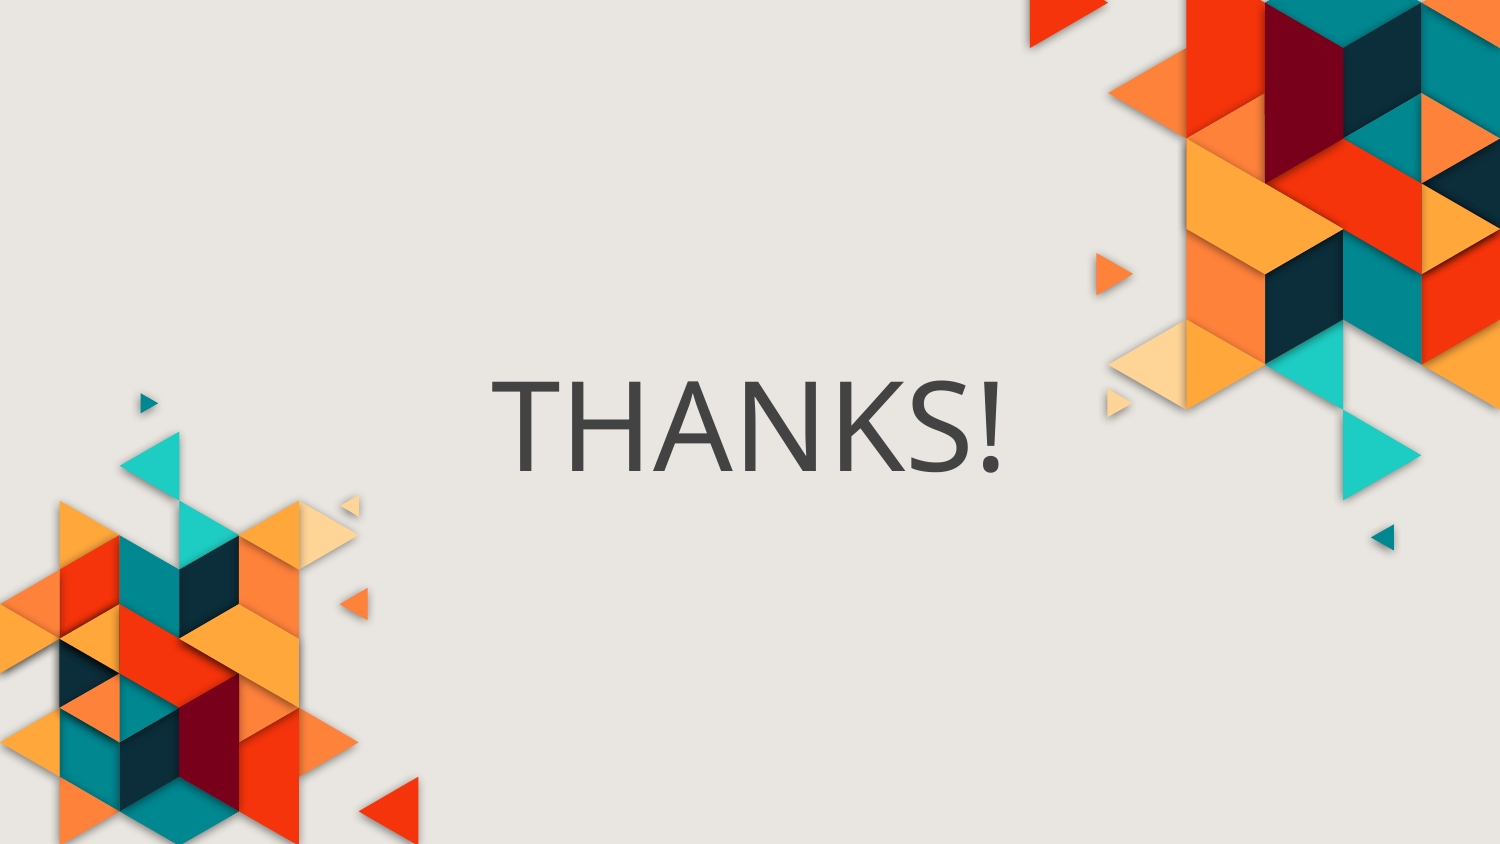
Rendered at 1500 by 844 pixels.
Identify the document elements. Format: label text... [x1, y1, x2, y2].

title THANKS! [294, 253, 1206, 591]
